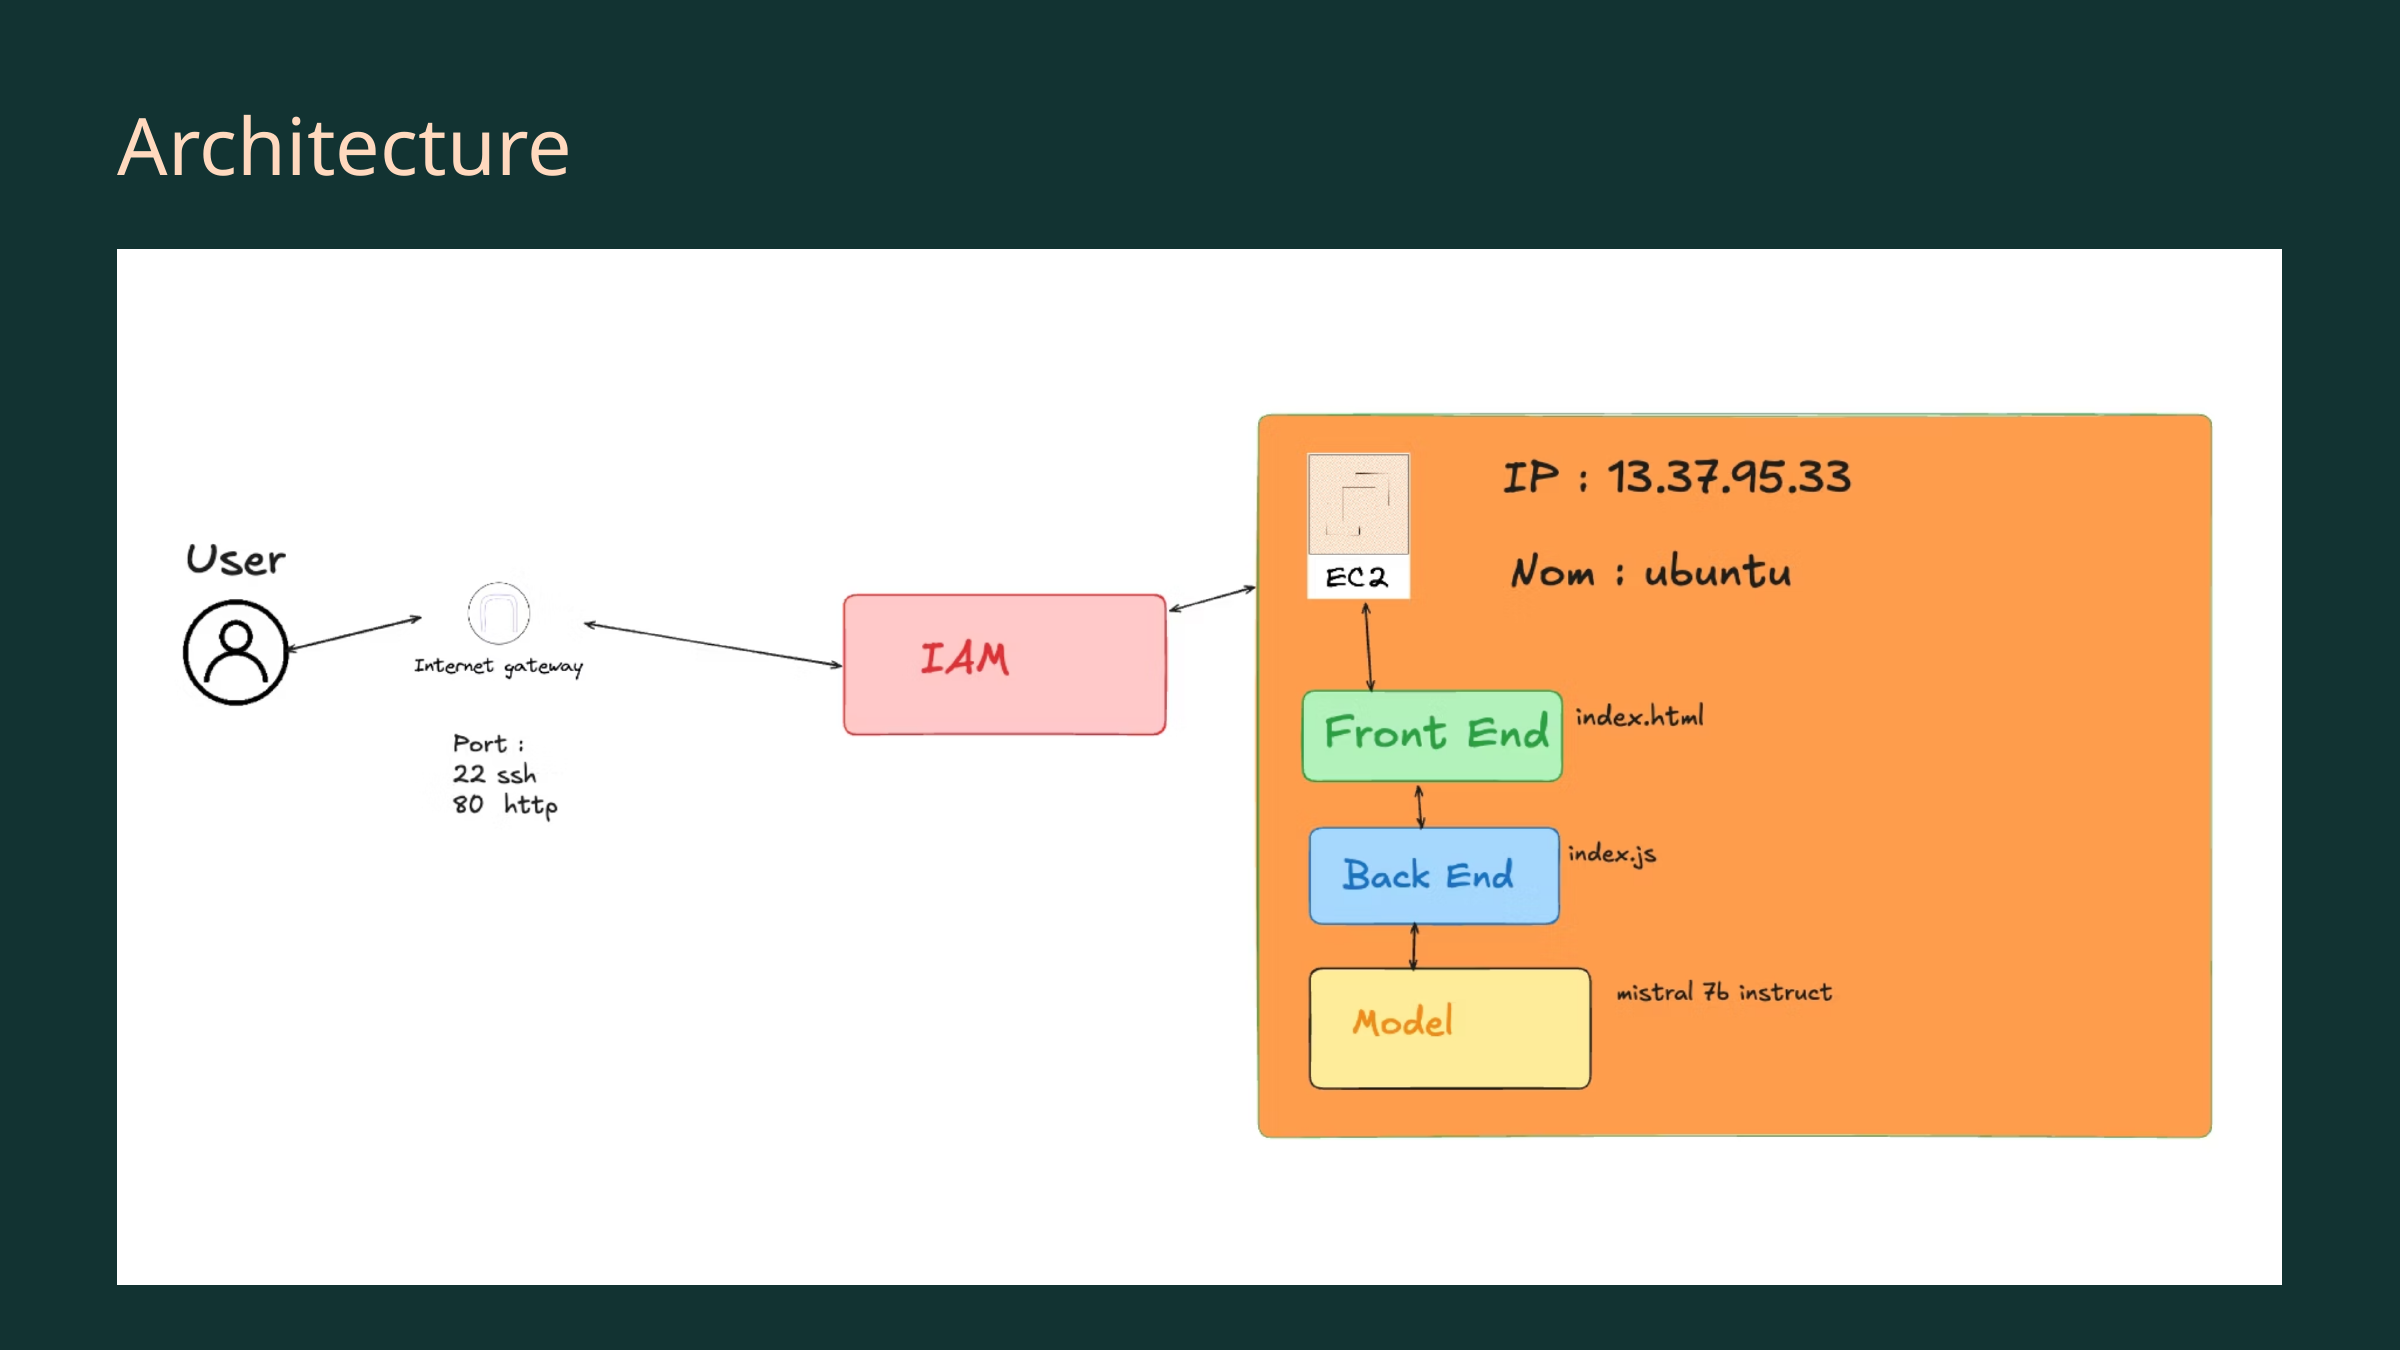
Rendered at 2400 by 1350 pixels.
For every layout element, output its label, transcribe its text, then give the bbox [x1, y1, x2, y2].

text_box Architecture [117, 92, 910, 192]
picture [117, 249, 2283, 1285]
